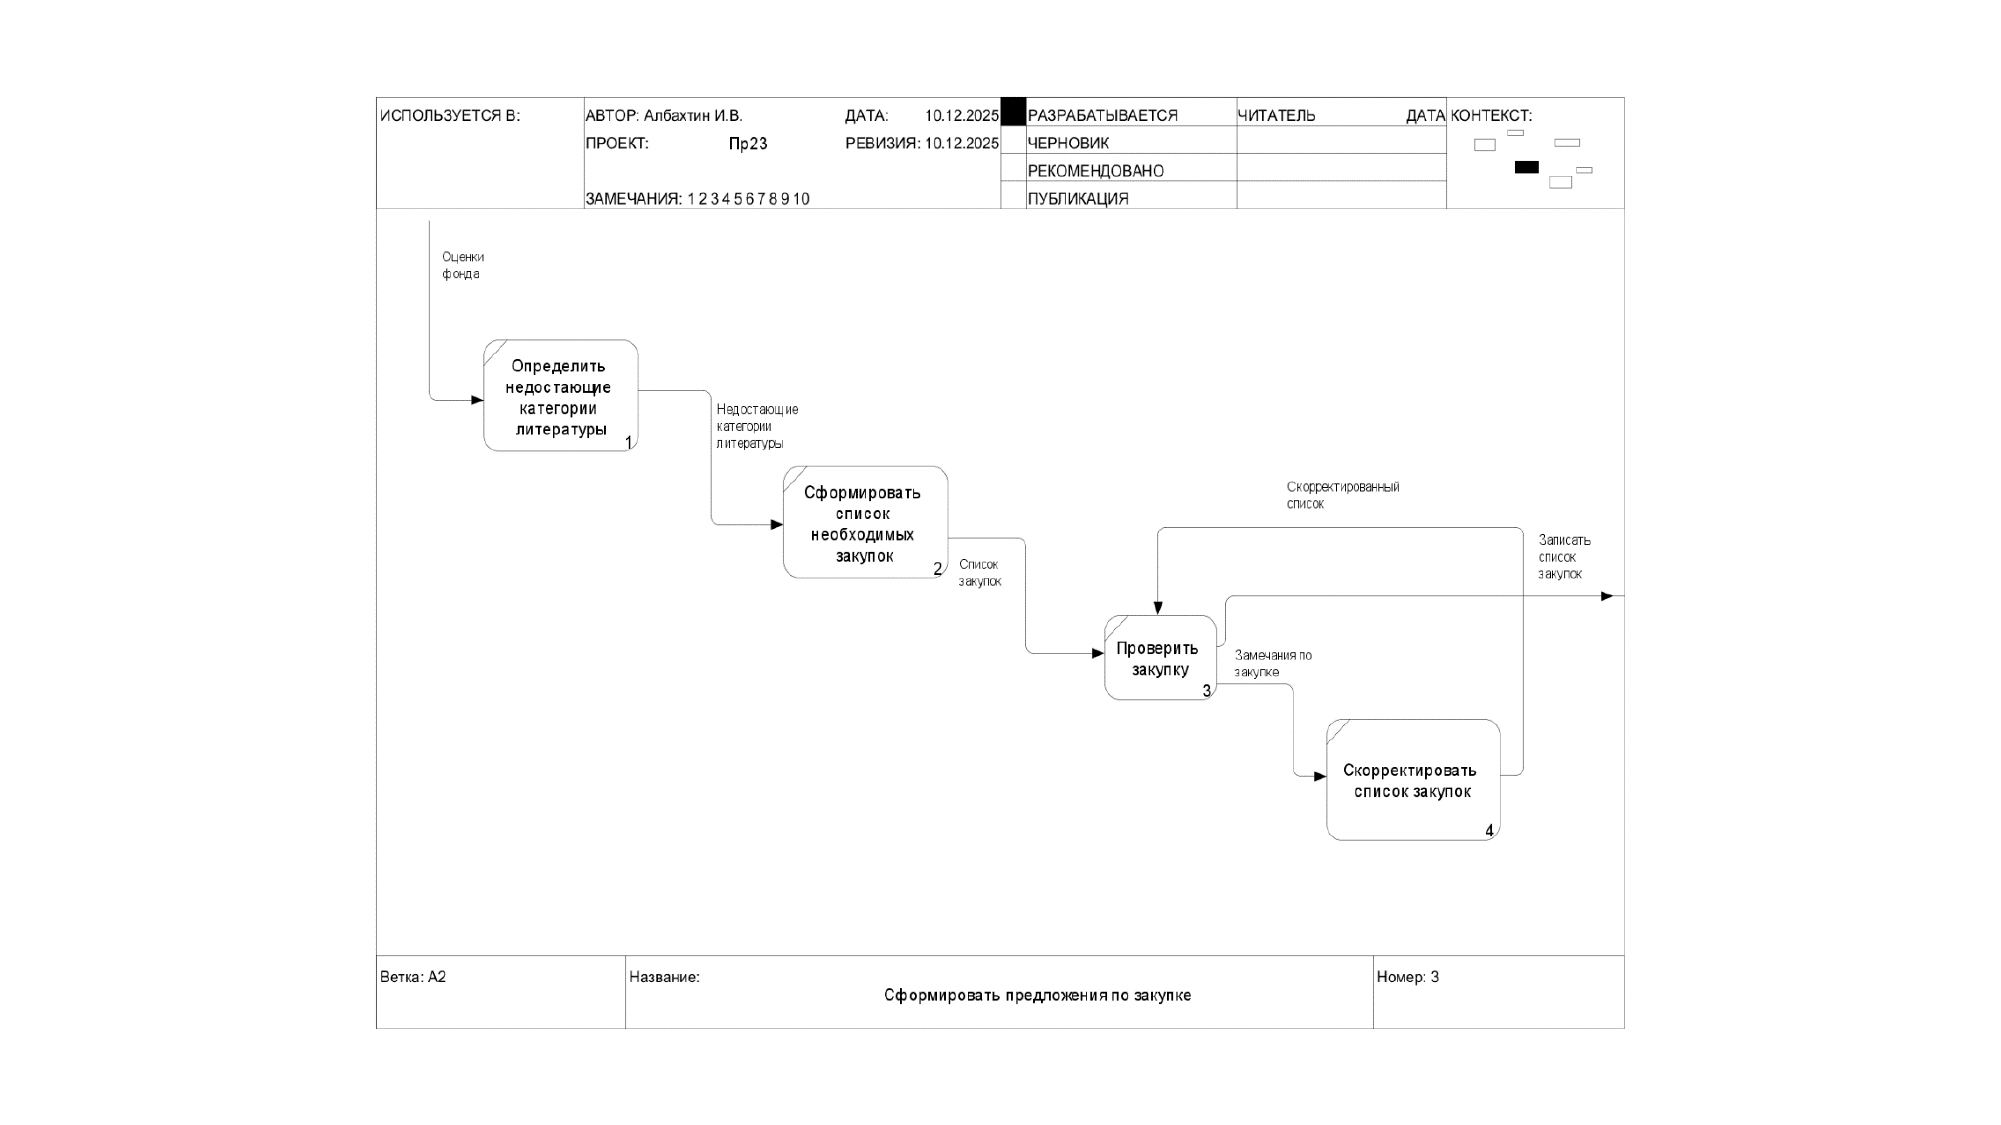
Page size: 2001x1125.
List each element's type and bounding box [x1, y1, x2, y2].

picture [375, 96, 1625, 1029]
